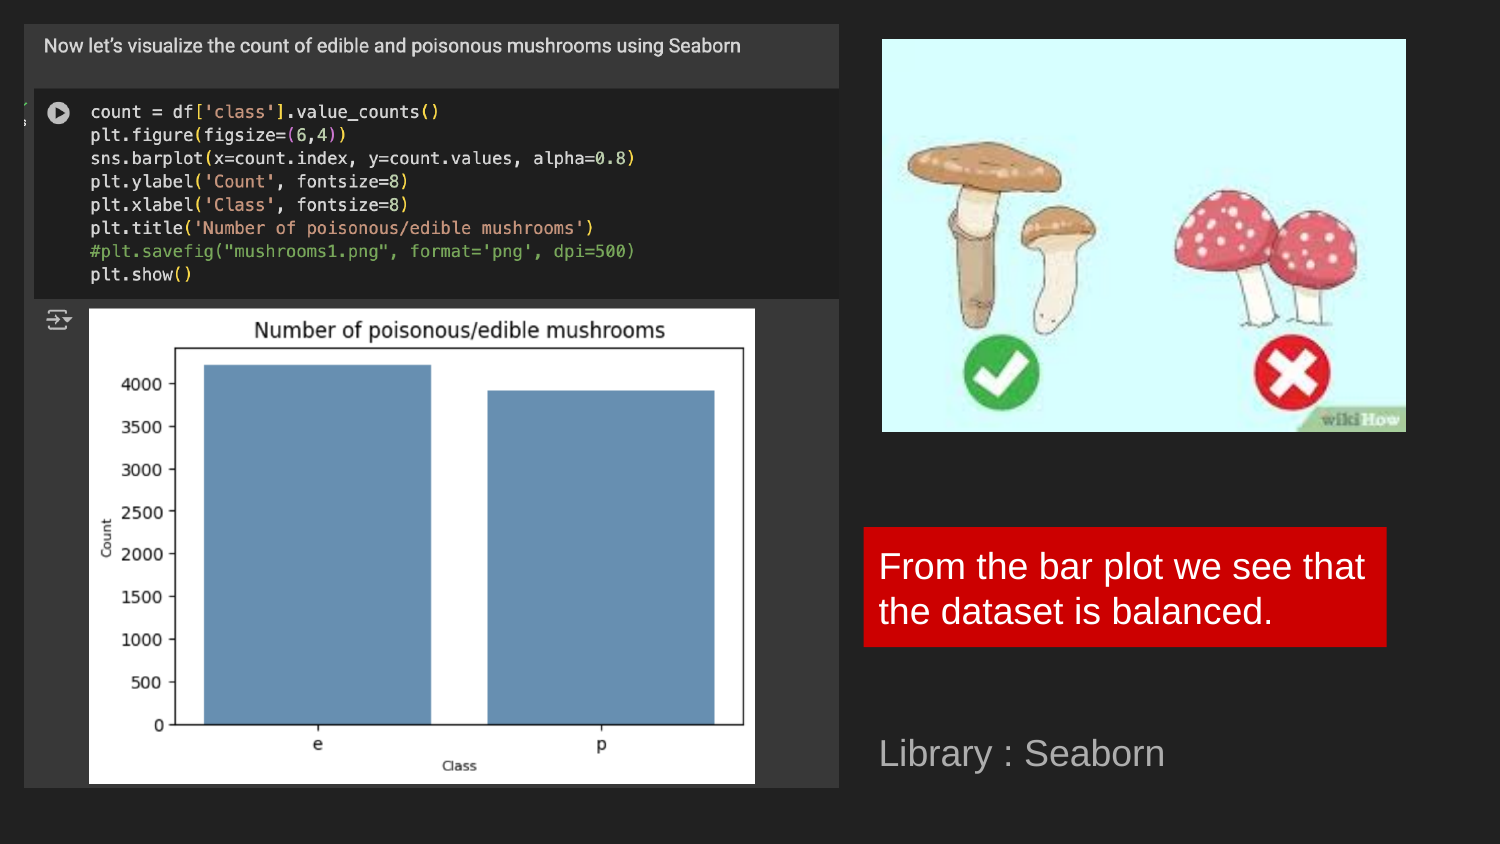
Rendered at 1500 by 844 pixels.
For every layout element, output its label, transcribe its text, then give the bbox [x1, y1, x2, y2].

text_box From the bar plot we see that the dataset is balanced. [863, 527, 1387, 648]
picture [24, 24, 839, 788]
text_box Library : Seaborn [863, 713, 1462, 789]
picture [882, 39, 1406, 432]
